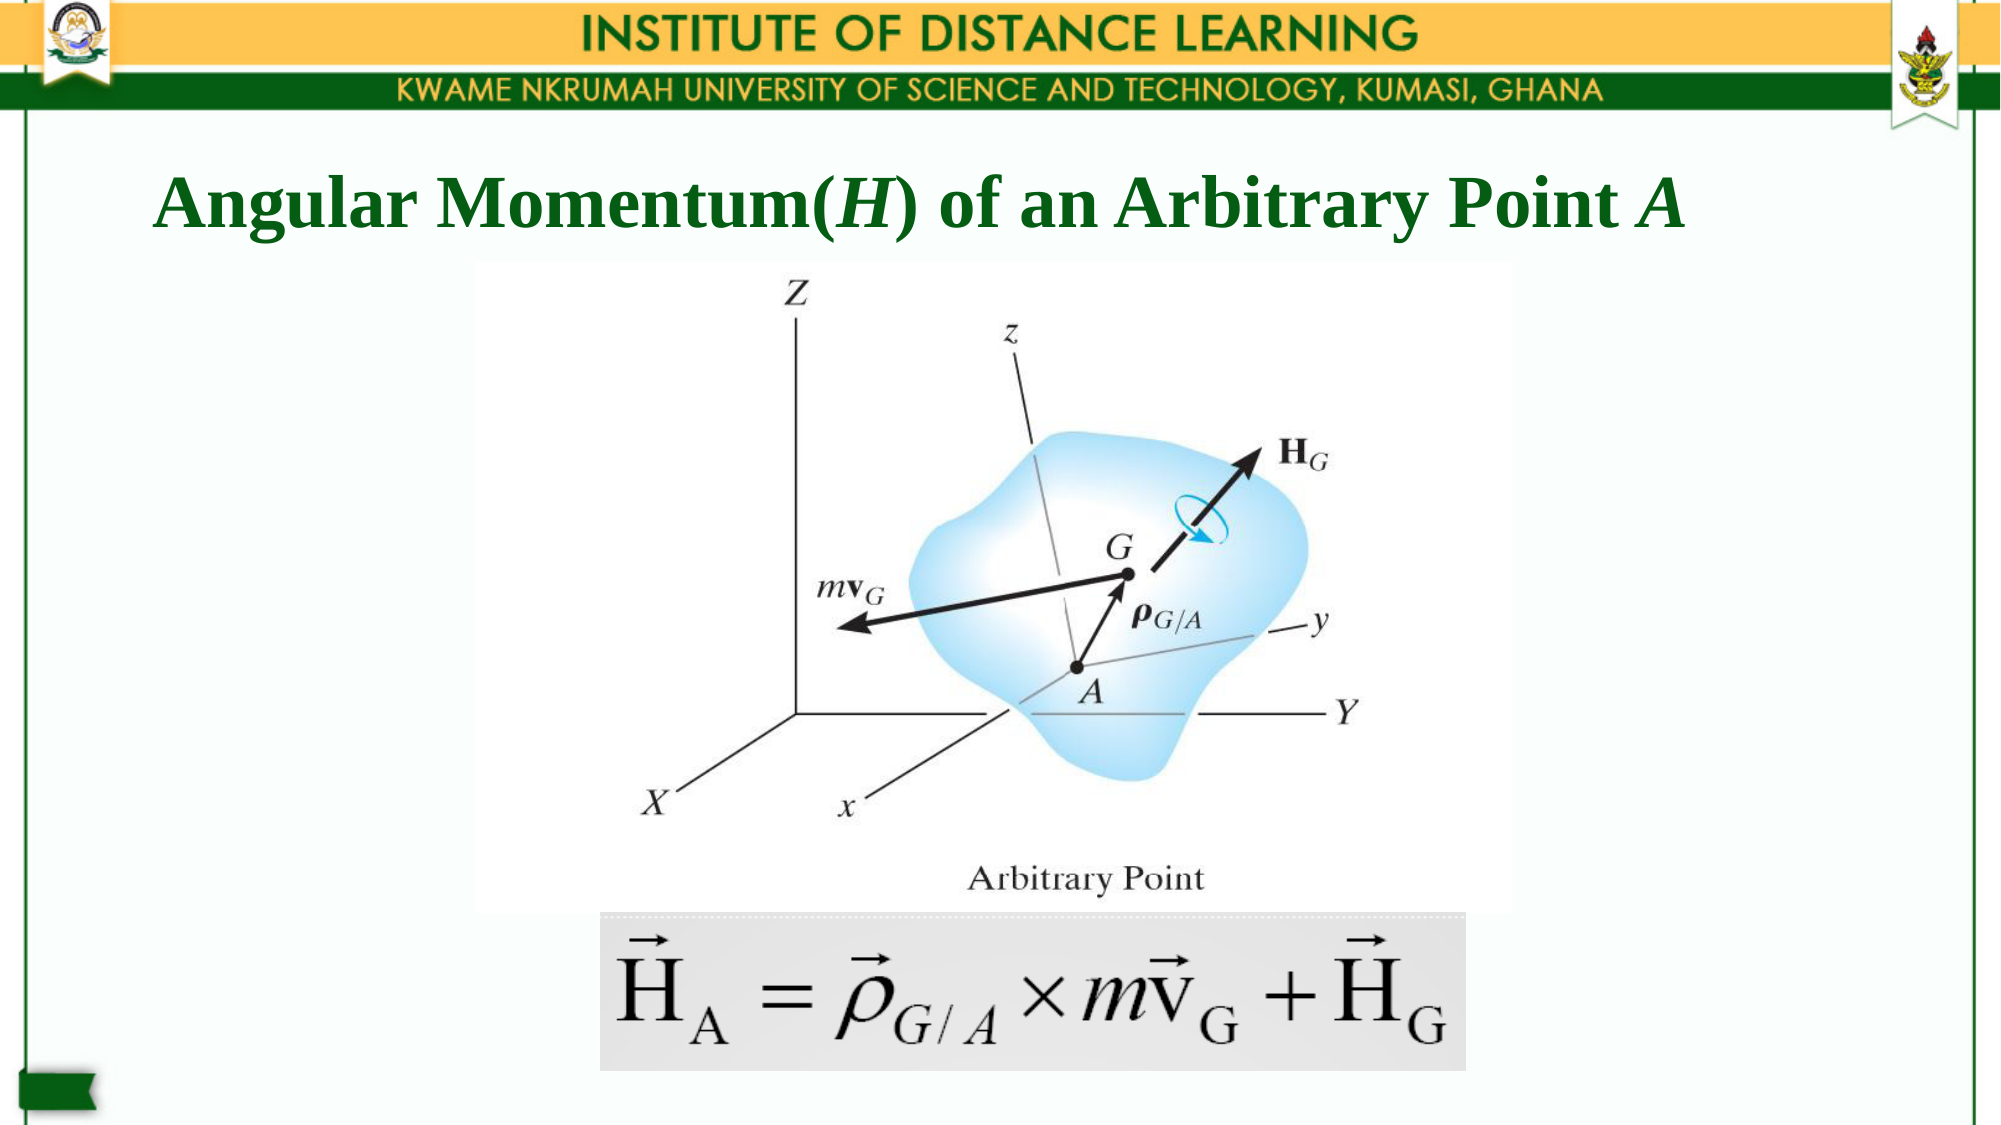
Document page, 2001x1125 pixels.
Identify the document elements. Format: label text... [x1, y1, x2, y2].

title Angular Momentum(H) of an Arbitrary Point A [137, 129, 1863, 278]
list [474, 262, 1513, 913]
picture [0, 0, 2001, 1125]
